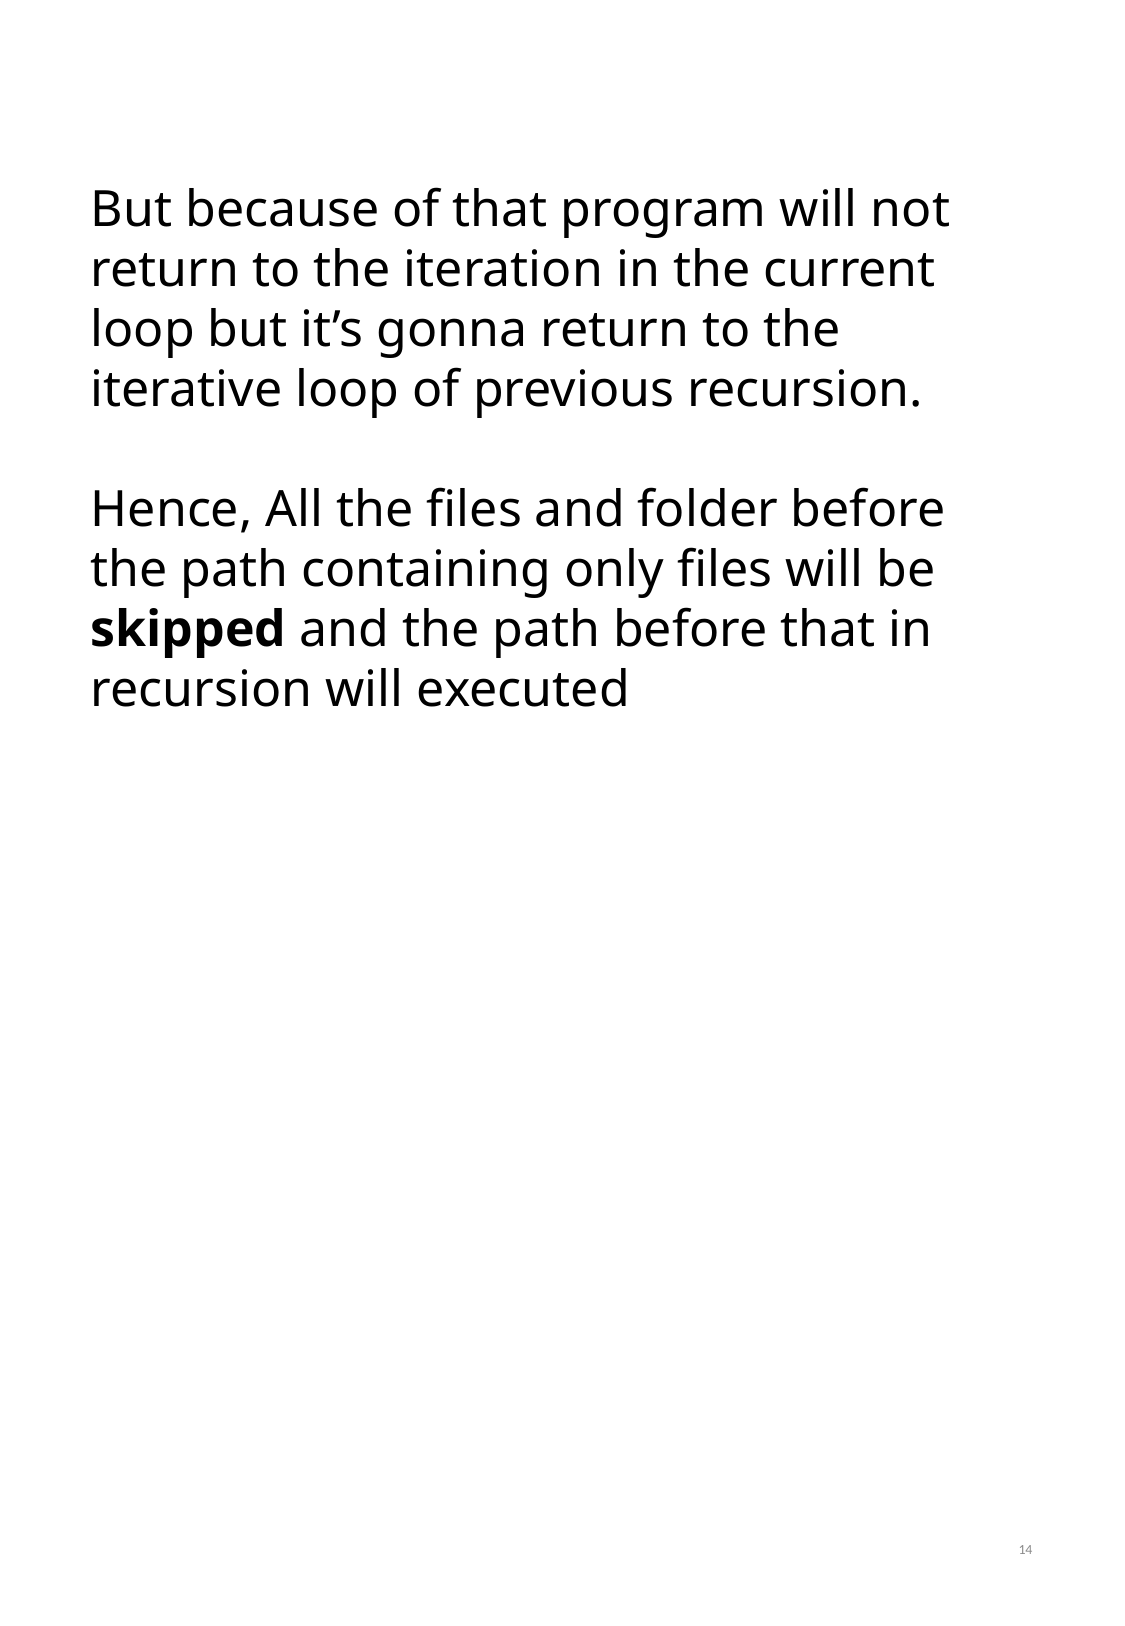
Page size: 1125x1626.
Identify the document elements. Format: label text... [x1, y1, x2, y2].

slide_number 14 [794, 1506, 1048, 1593]
text_box But because of that program will not return to the iteration in the current loop but it’s gonna return to the iterative loop of previous recursion. Hence, All the files and folder before the path containing only files will be skipped and the path before that in recursion will executed [75, 169, 1049, 725]
